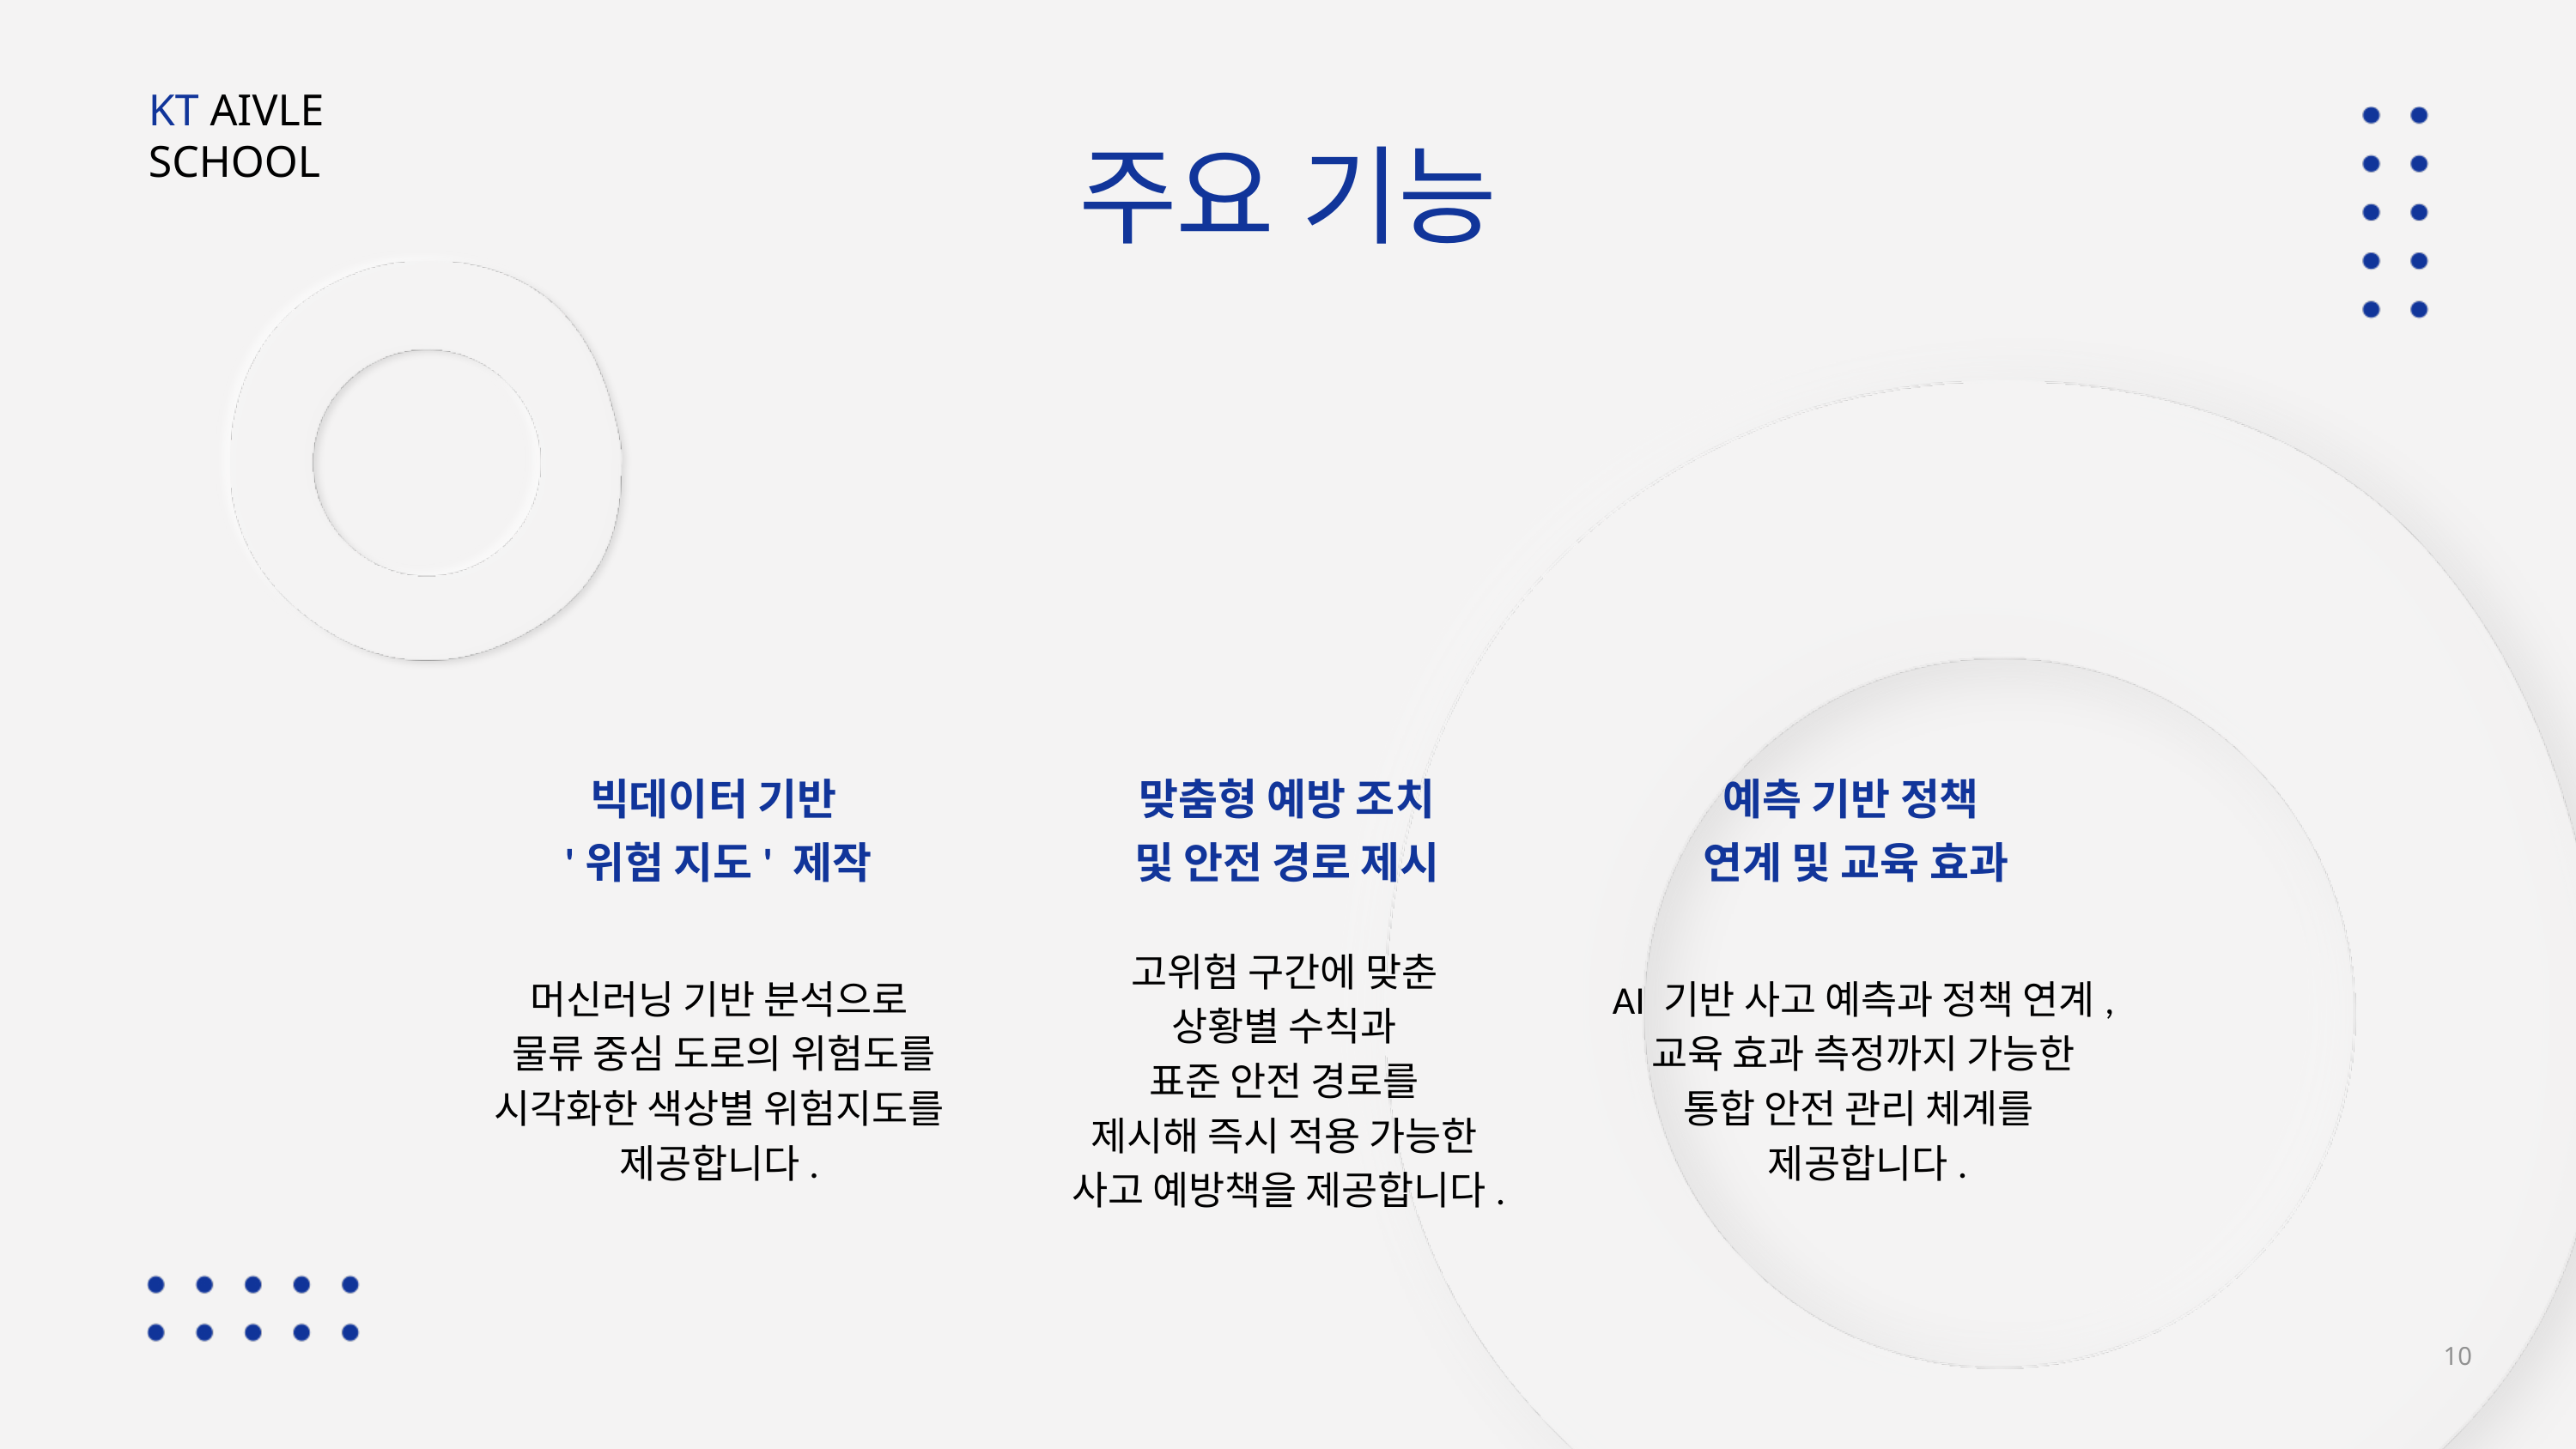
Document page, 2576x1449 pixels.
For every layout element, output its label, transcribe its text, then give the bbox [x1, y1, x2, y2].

text_box 주요 기능 [552, 129, 2024, 279]
text_box 빅데이터 기반 '위험 지도' 제작 [562, 788, 875, 858]
picture [1384, 380, 2576, 1449]
text_box 맞춤형 예방 조치 및 안전 경로 제시 [1130, 788, 1379, 858]
text_box 머신러닝 기반 분석으로 물류 중심 도로의 위험도를 시각화한 색상별 위험지도를 제공합니다. [471, 938, 968, 1215]
picture [230, 260, 623, 662]
text_box KT AIVLE SCHOOL [148, 107, 483, 165]
picture [148, 1201, 360, 1416]
picture [2360, 106, 2430, 321]
text_box 고위험 구간에 맞춘 상황별 수칙과 표준 안전 경로를 제시해 즉시 적용 가능한 사고 예방책을 제공합니다. [1041, 938, 1379, 1215]
